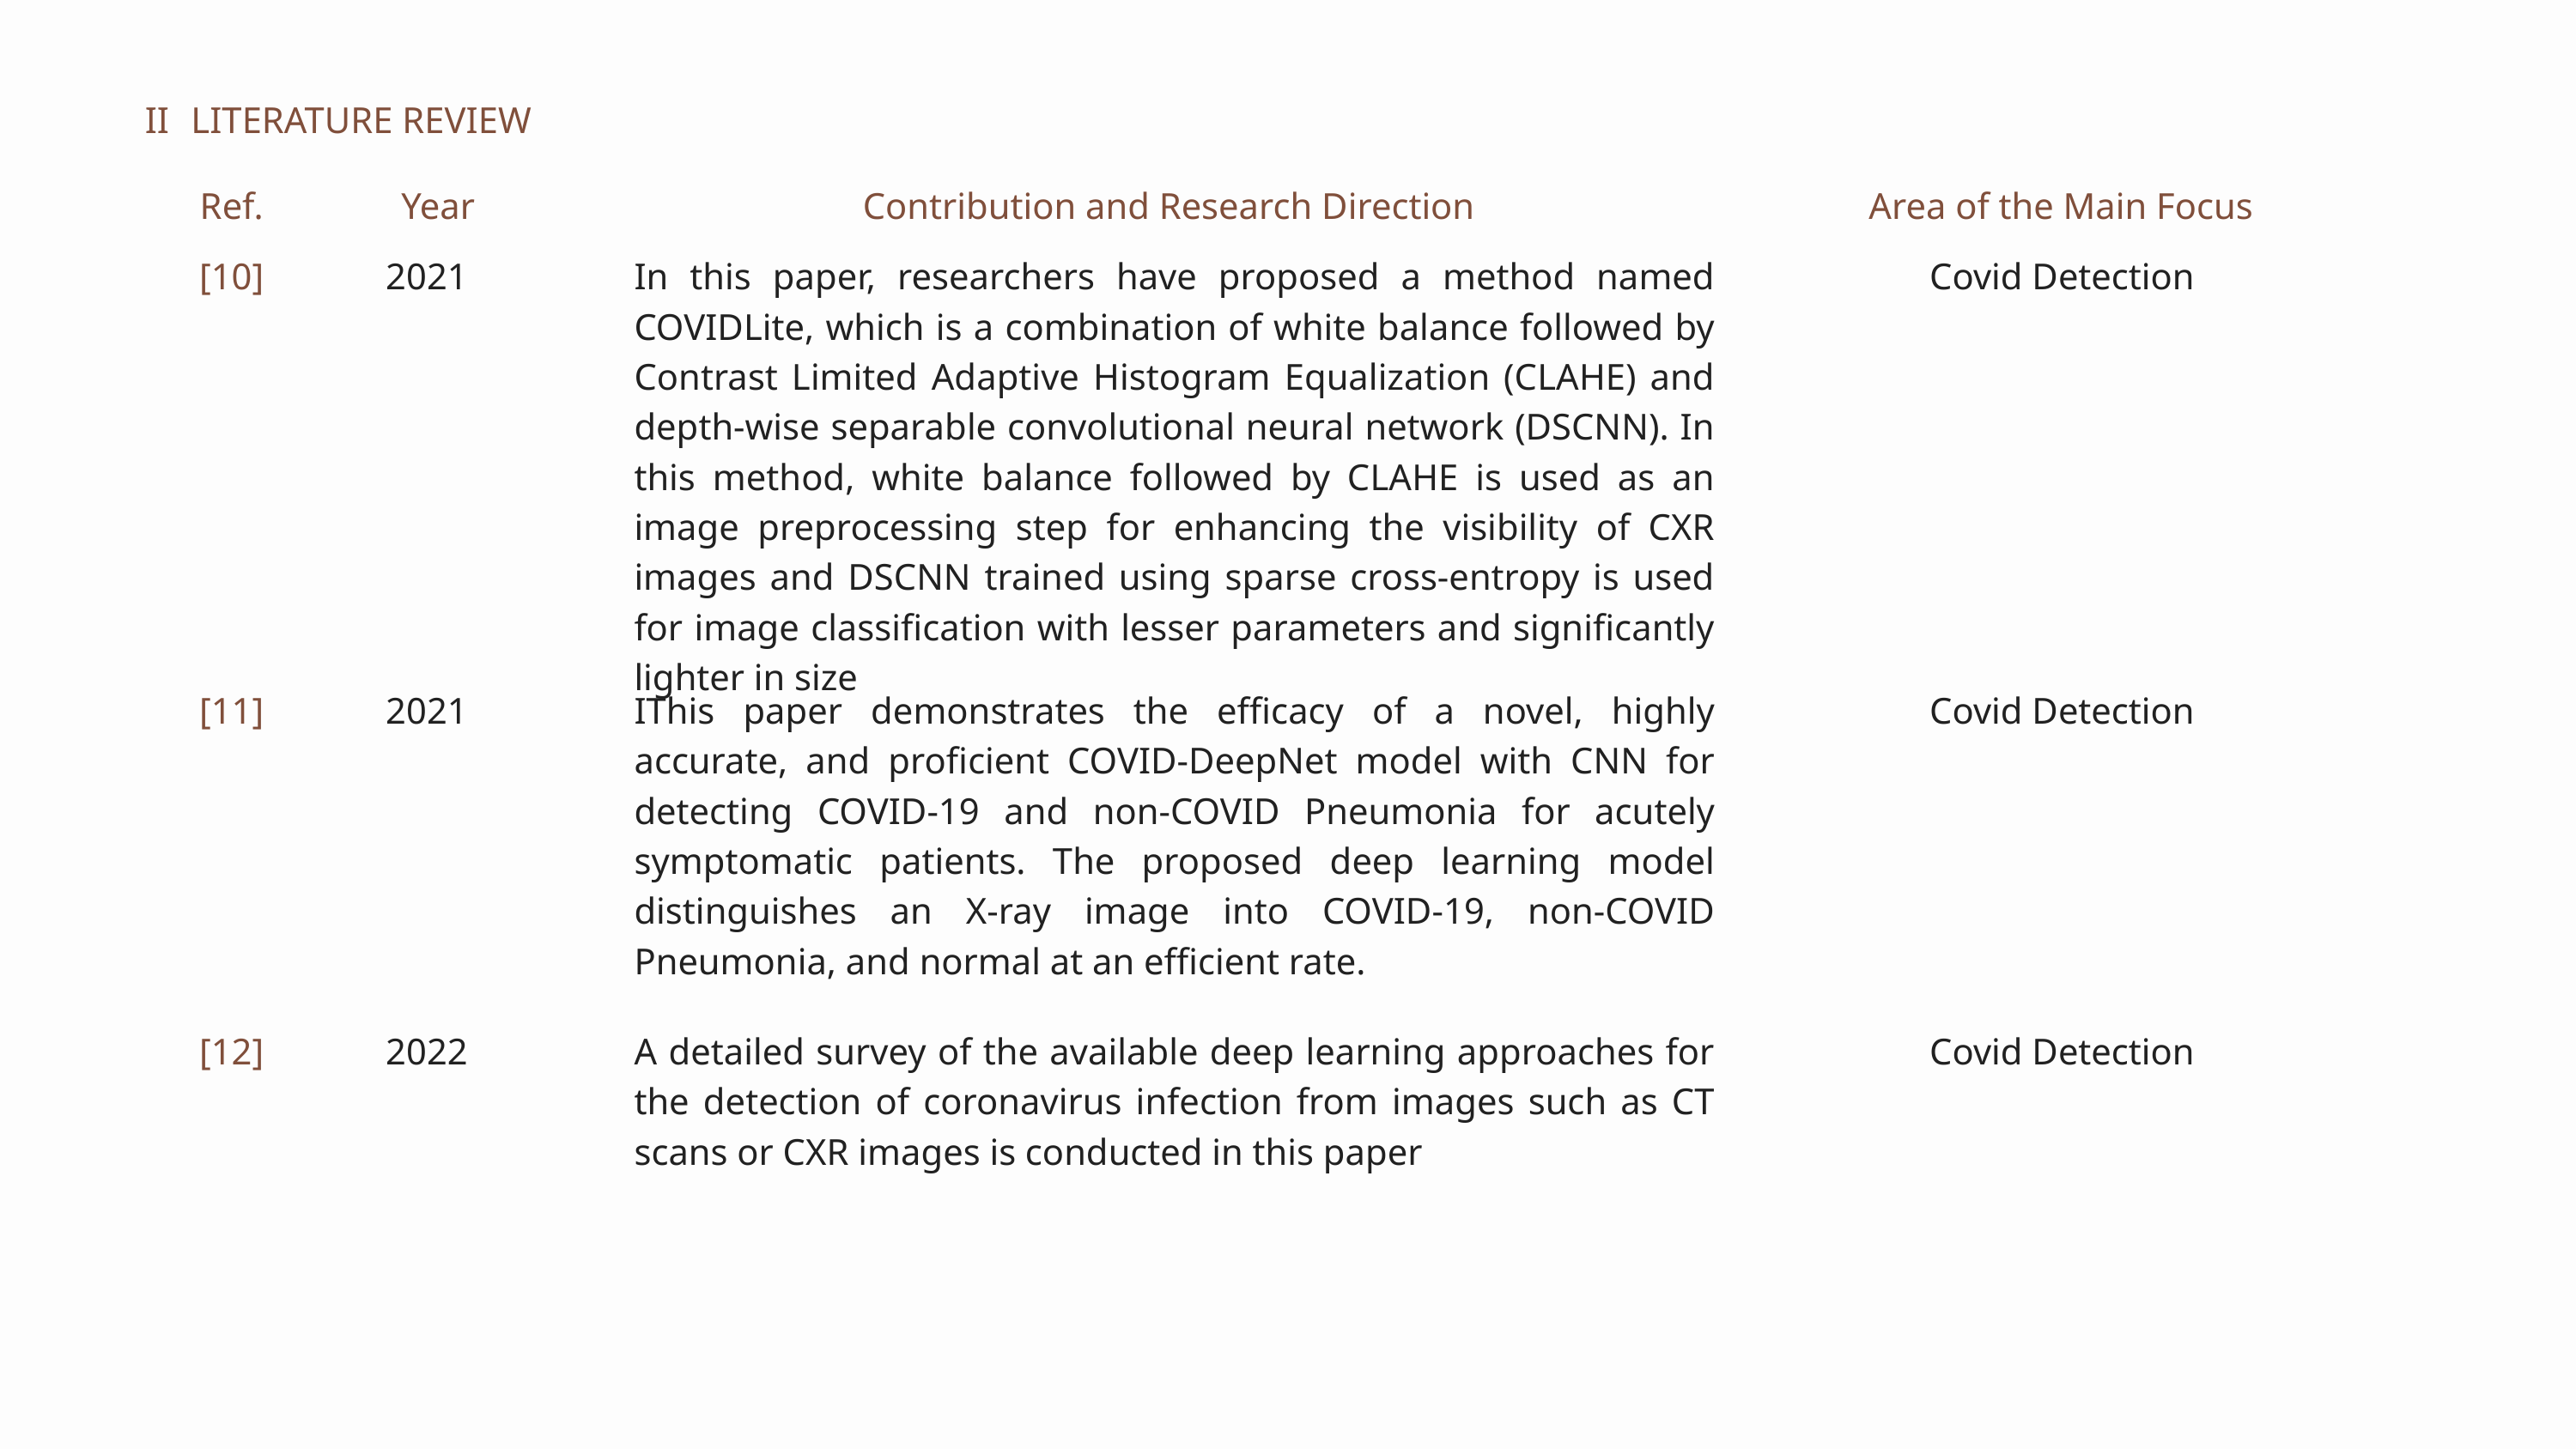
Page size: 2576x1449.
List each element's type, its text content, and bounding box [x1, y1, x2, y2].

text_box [197, 176, 2266, 225]
text_box II [144, 99, 179, 142]
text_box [144, 252, 2344, 1169]
text_box LITERATURE REVIEW [191, 99, 647, 142]
